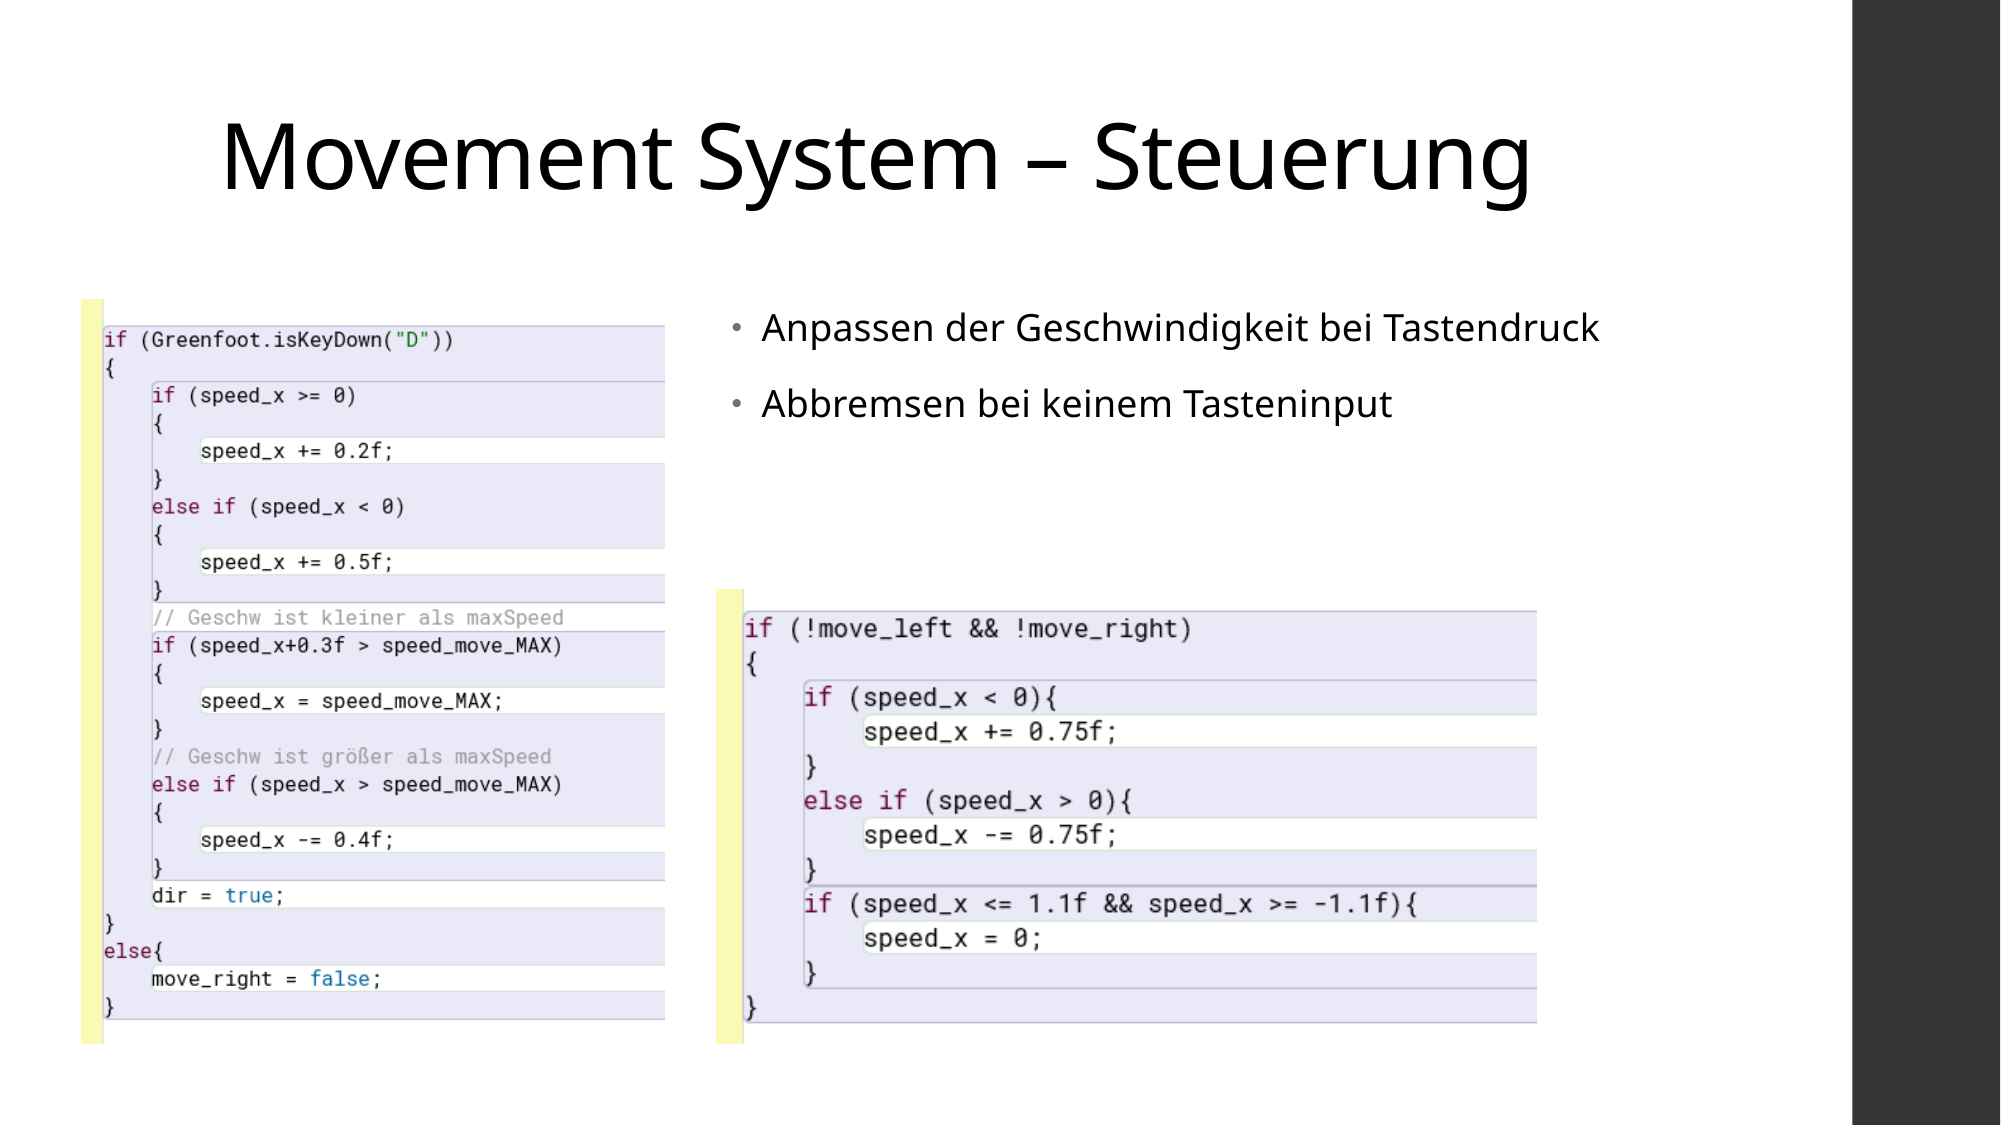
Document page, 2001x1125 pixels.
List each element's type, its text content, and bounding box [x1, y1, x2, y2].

picture [716, 589, 1538, 1045]
picture [81, 299, 666, 1045]
title Movement System – Steuerung [204, 0, 1795, 218]
list Anpassen der Geschwindigkeit bei Tastendruck Abbremsen bei keinem Tasteninput [716, 299, 1863, 1045]
